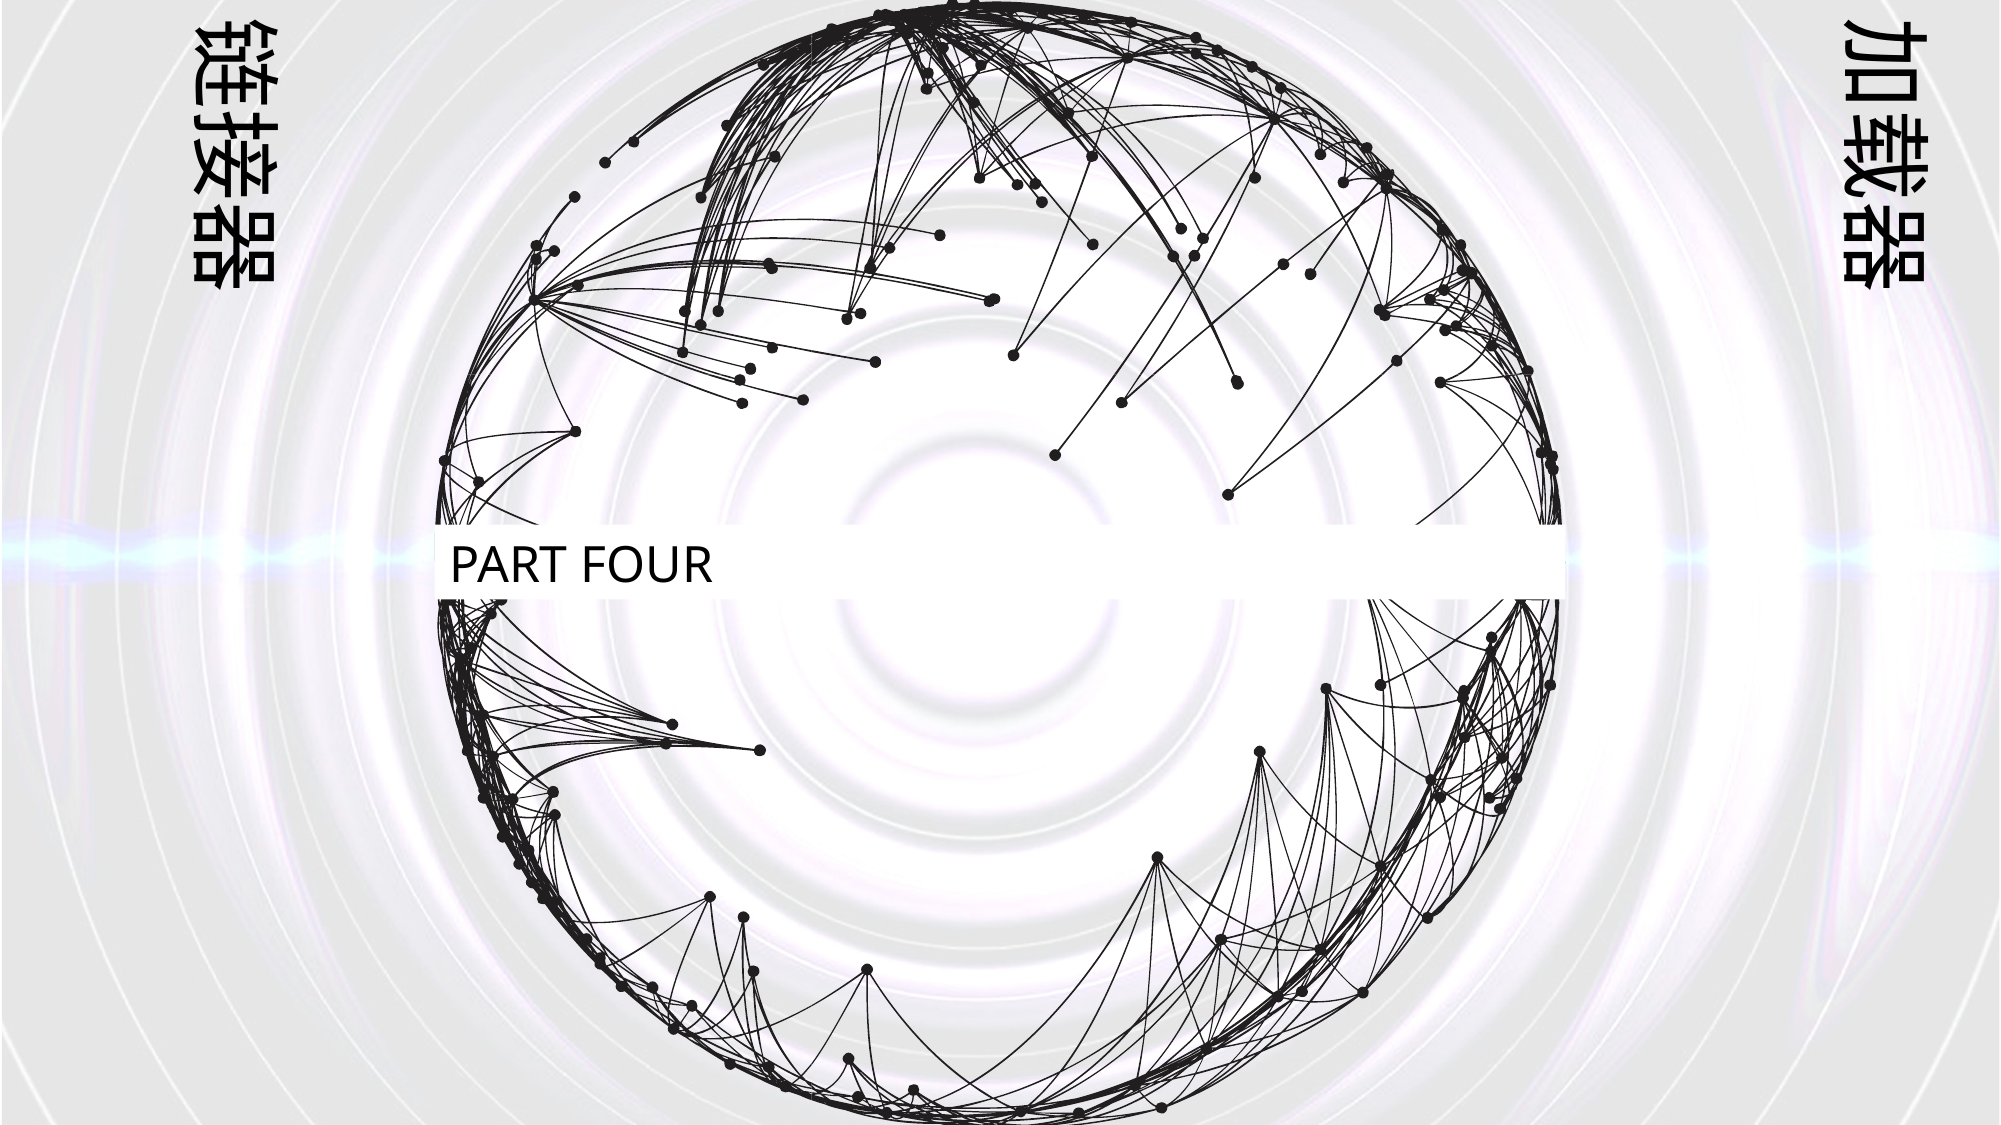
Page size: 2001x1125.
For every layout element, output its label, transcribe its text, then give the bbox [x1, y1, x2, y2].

picture [1, 0, 2000, 1125]
text_box 加载器 链接器 [1566, 3, 1951, 1125]
